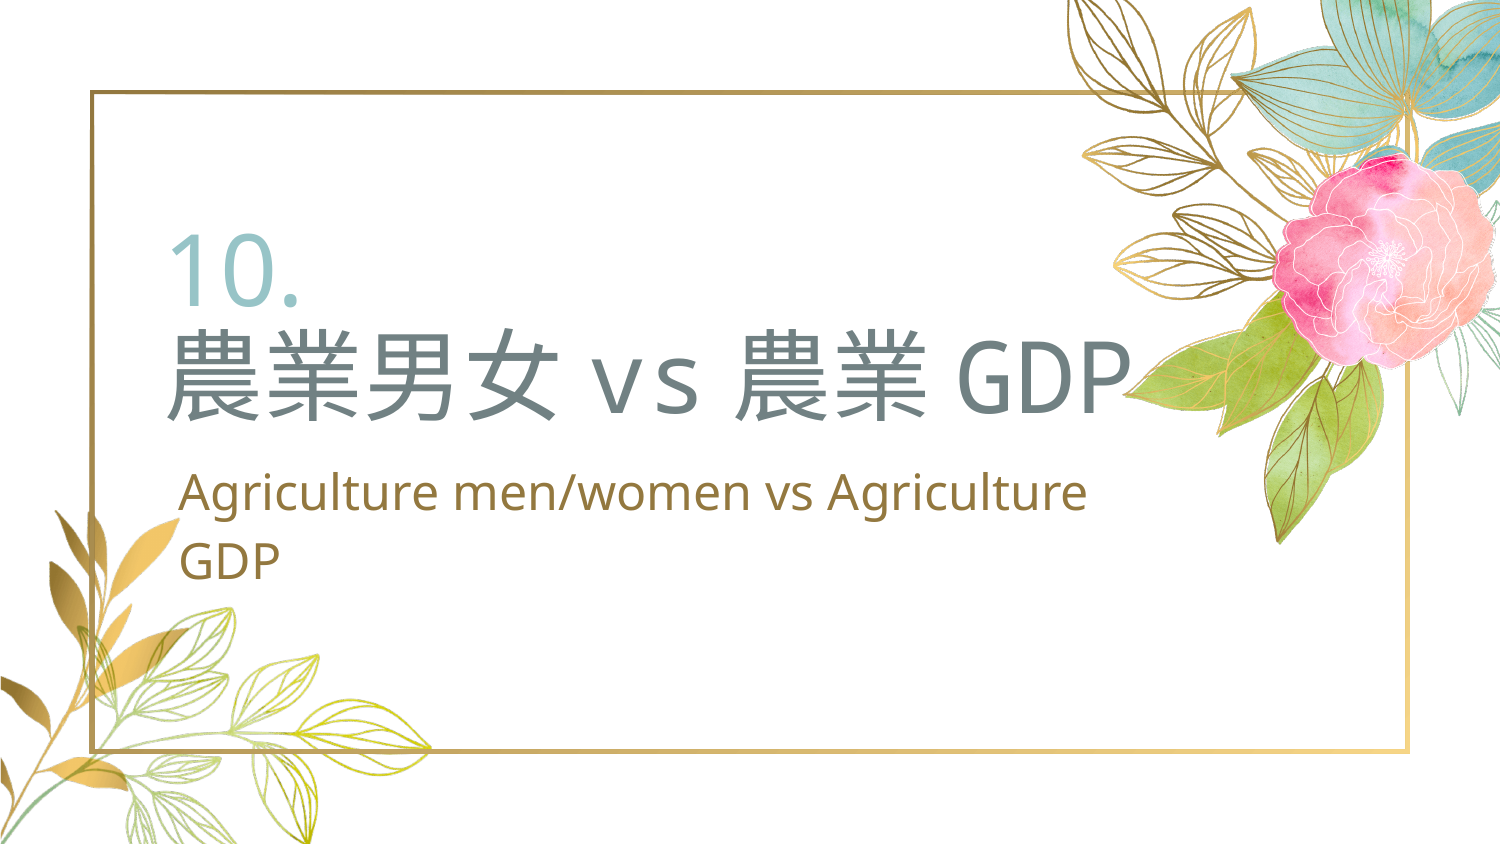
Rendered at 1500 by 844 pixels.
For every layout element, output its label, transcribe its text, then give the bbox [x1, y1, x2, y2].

picture [1, 510, 432, 844]
picture [1066, 0, 1500, 545]
picture [95, 510, 432, 749]
title 10. 農業男女vs農業GDP [163, 335, 1188, 436]
subtitle Agriculture men/women vs Agriculture GDP [178, 451, 1203, 509]
